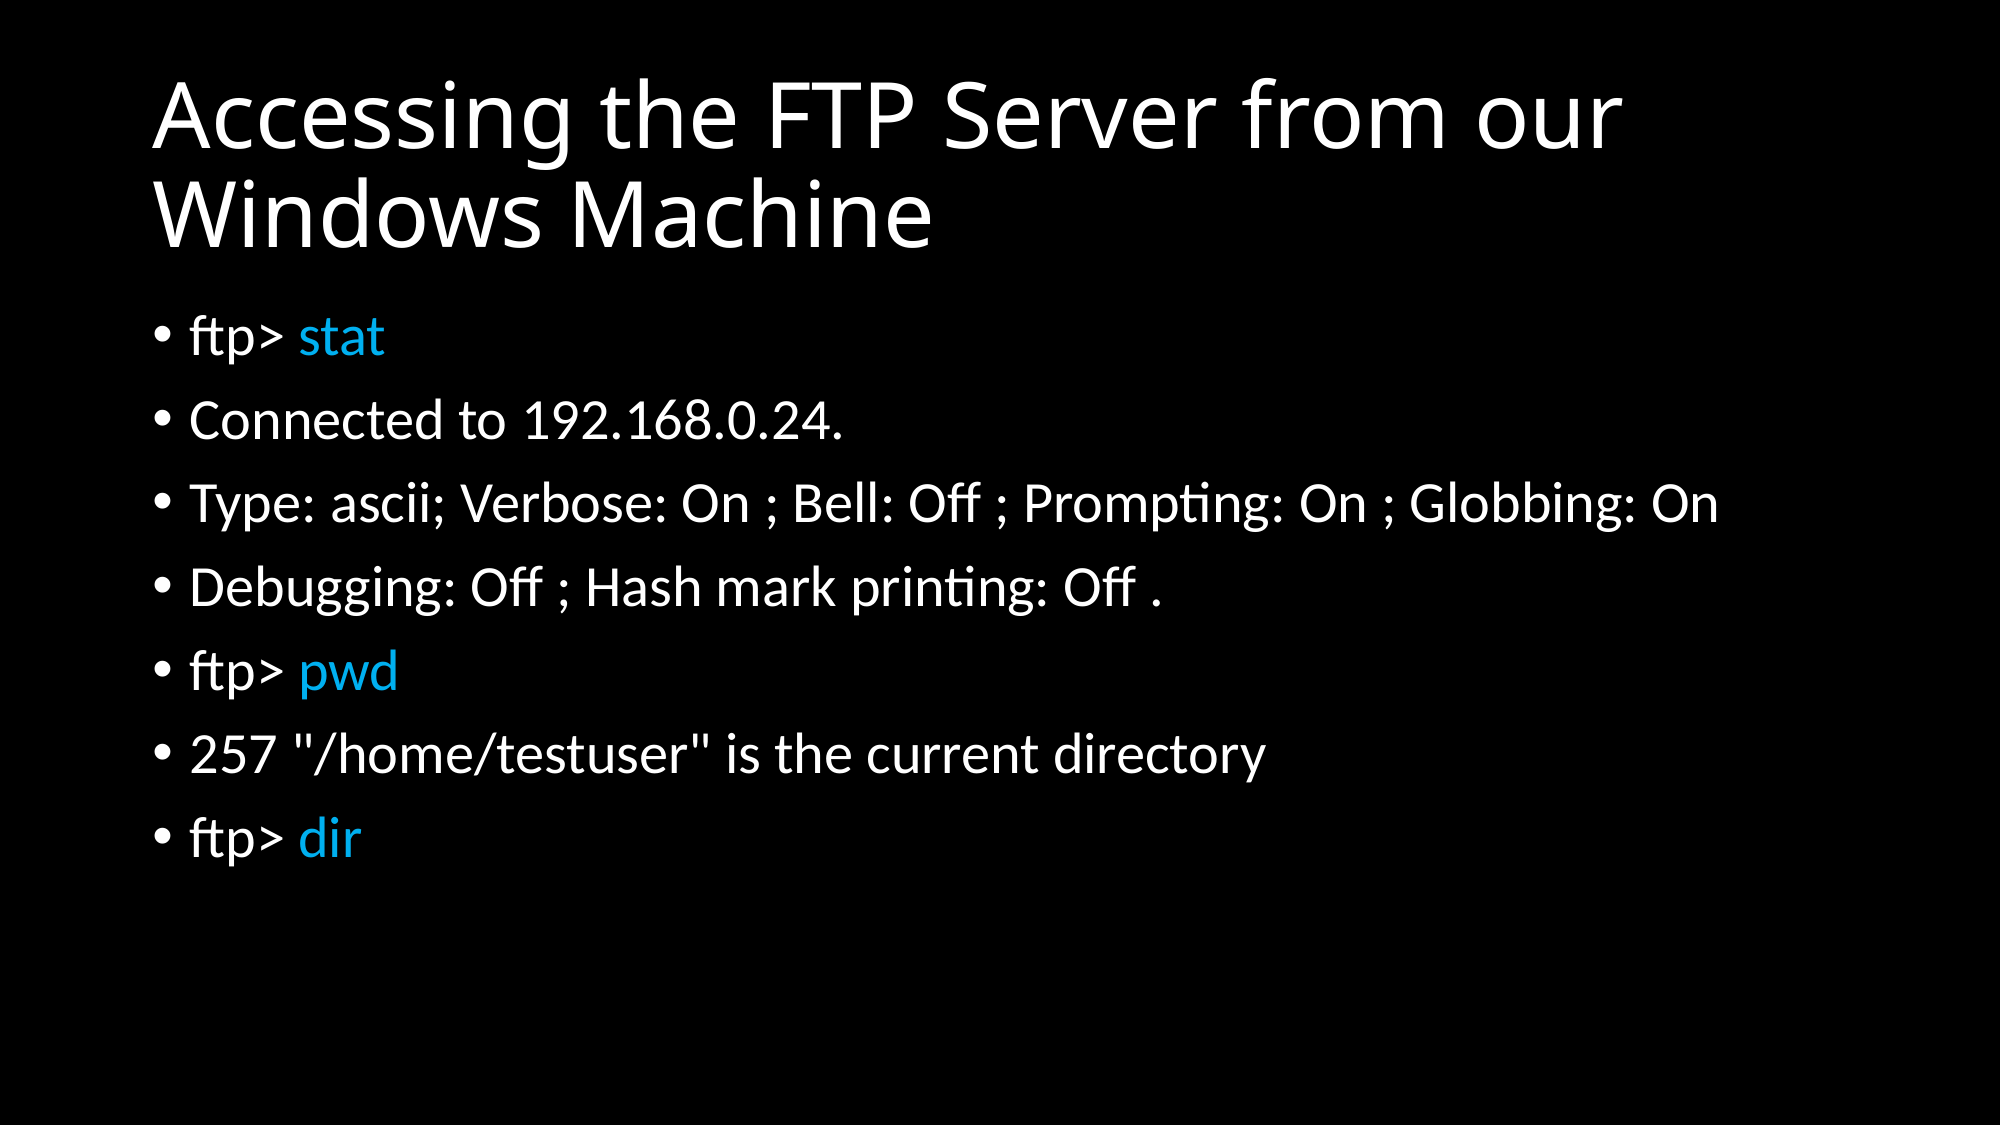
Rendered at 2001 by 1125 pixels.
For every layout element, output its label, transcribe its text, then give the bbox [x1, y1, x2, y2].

title Accessing the FTP Server from our Windows Machine [137, 59, 1863, 278]
list ftp> stat Connected to 192.168.0.24. Type: ascii; Verbose: On ; Bell: Off ; Prompting: On ; Globbing: On Debugging: Off ; Hash mark printing: Off . ftp> pwd 257 "/home/testuser" is the current directory ftp> dir [137, 297, 1863, 1012]
